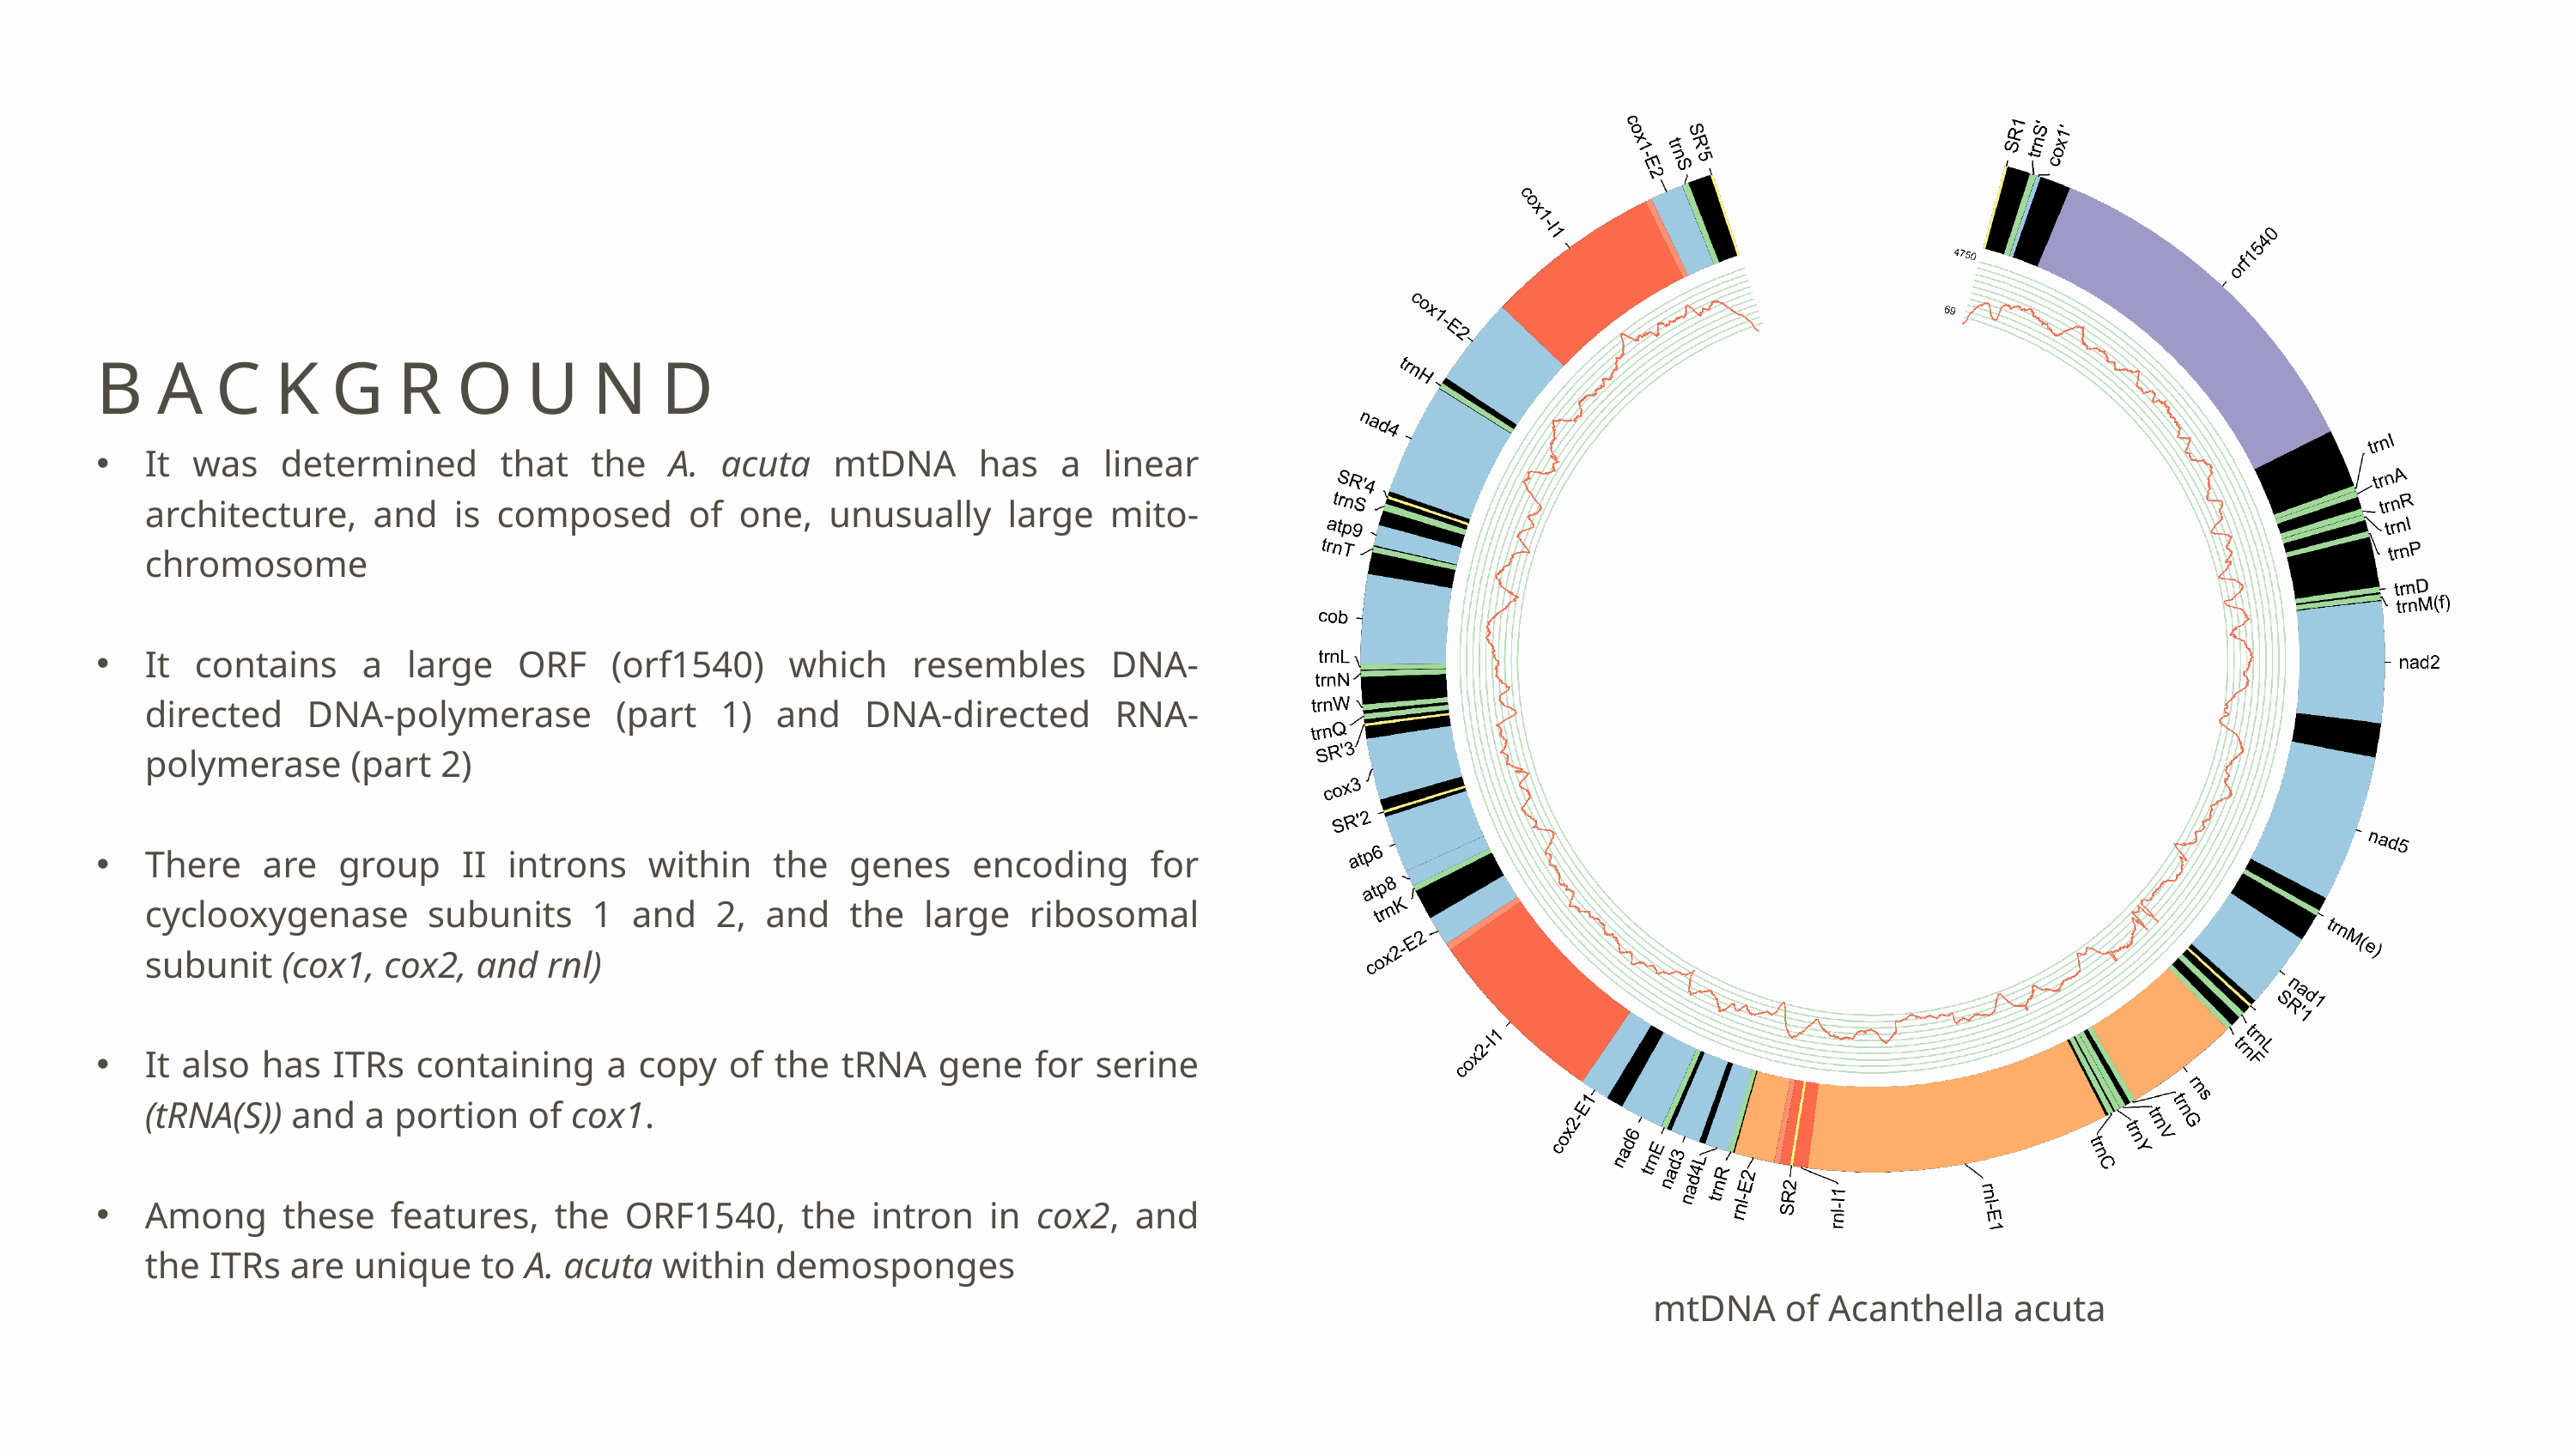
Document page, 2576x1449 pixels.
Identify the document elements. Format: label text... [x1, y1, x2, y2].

text_box It was determined that the A. acuta mtDNA has a linear architecture, and is composed of one, unusually large mito-chromosome It contains a large ORF (orf1540) which resembles DNA-directed DNA-polymerase (part 1) and DNA-directed RNA-polymerase (part 2) There are group II introns within the genes encoding for cyclooxygenase subunits 1 and 2, and the large ribosomal subunit (cox1, cox2, and rnl) It also has ITRs containing a copy of the tRNA gene for serine (tRNA(S)) and a portion of cox1. Among these features, the ORF1540, the intron in cox2, and the ITRs are unique to A. acuta within demosponges [96, 433, 1200, 1286]
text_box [1308, 111, 2451, 1337]
text_box BACKGROUND [96, 328, 942, 429]
